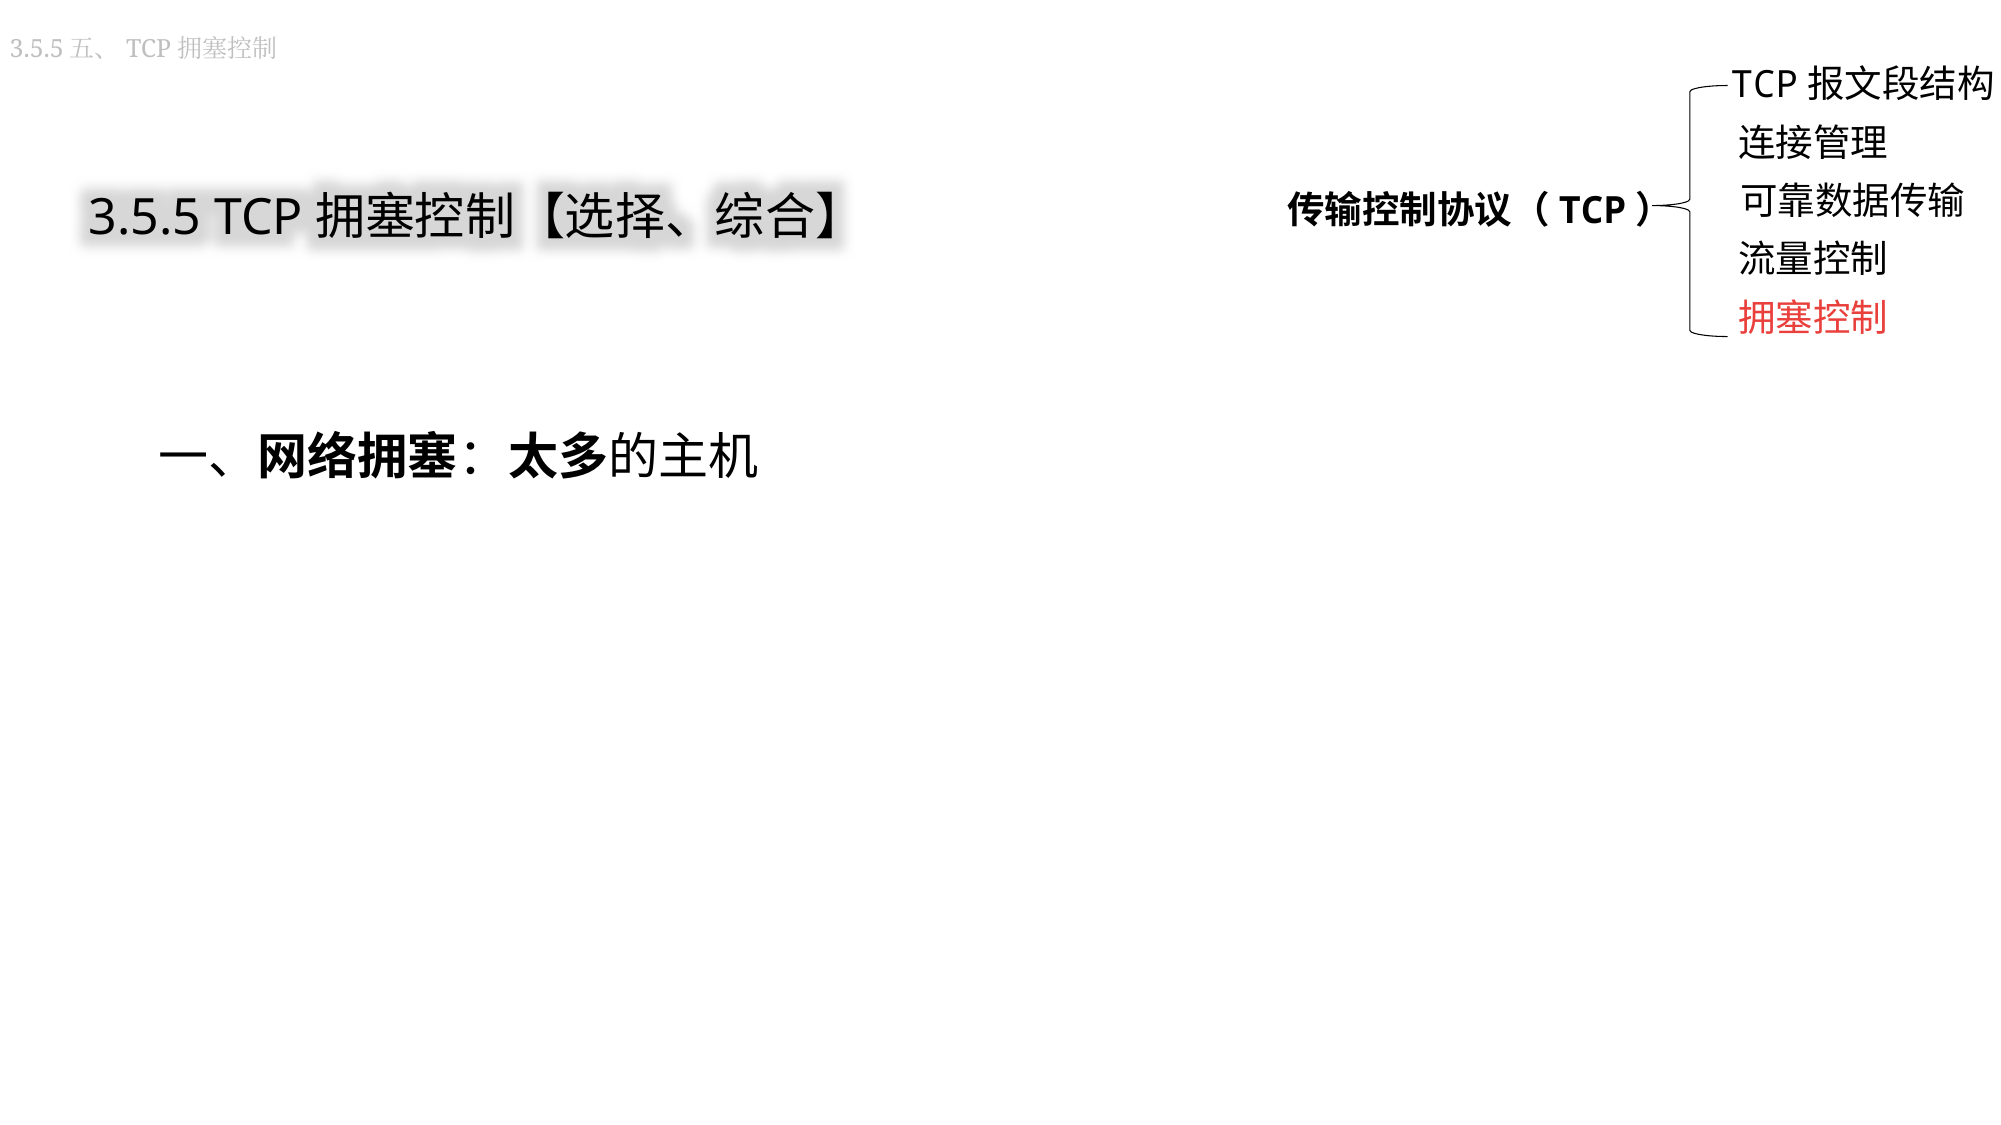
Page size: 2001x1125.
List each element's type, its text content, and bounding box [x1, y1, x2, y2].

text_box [1274, 64, 2000, 350]
text_box 3.5.5 TCP拥塞控制【选择、综合】 [70, 121, 959, 278]
text_box 3.5.5五、TCP拥塞控制 [0, 24, 292, 70]
text_box 一、网络拥塞：太多的主机以太快的速度向网络中发送太多的数据，超出了网络处理能力，导致大量数据分组拥挤在中间设备队列中等待转发，网络性能显著下降的现象。 [143, 387, 1877, 673]
